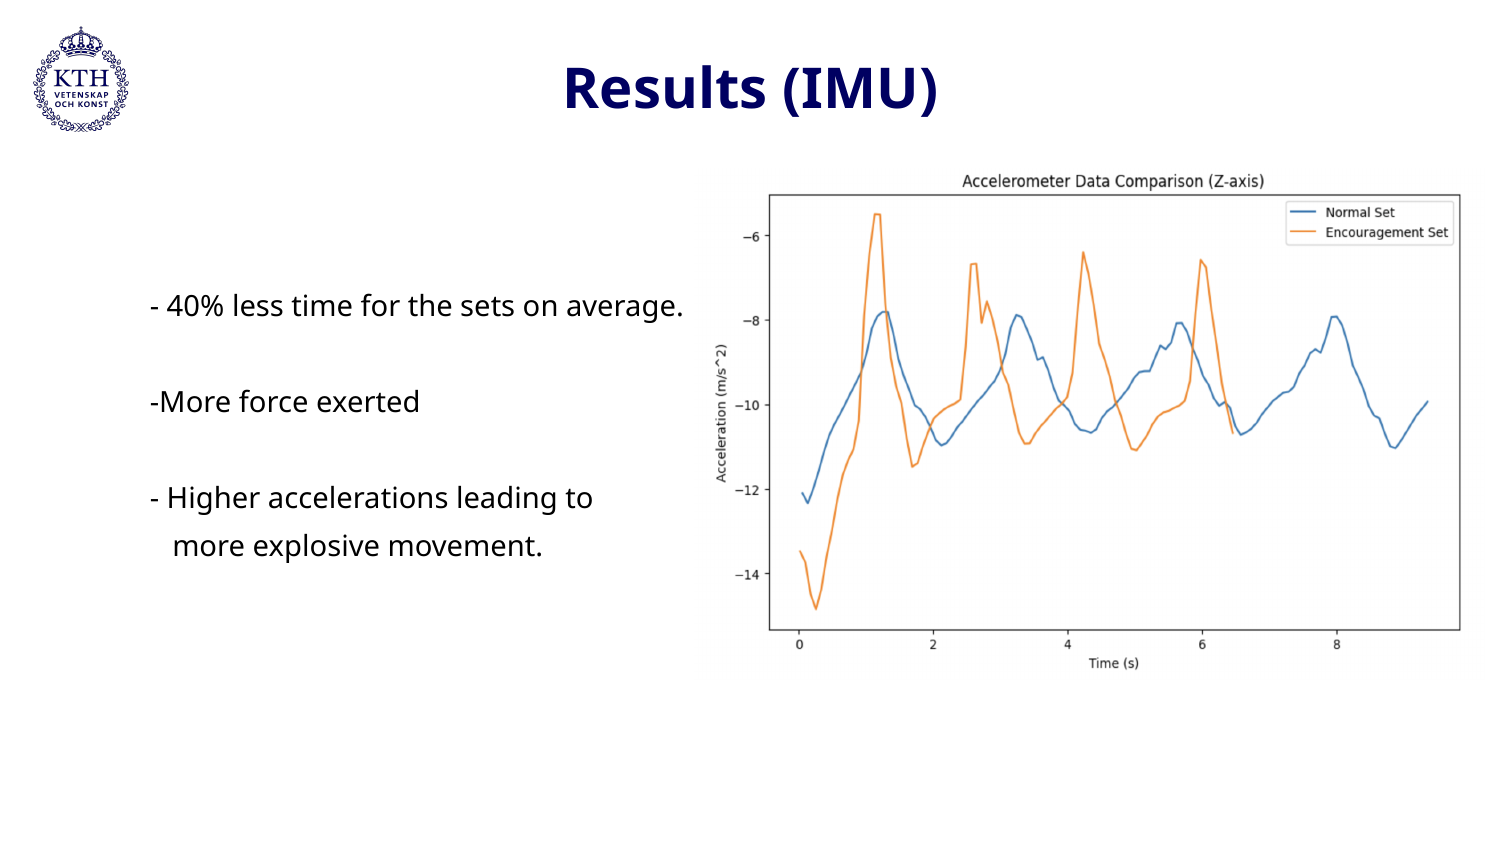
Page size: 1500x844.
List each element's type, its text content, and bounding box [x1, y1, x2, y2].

picture [33, 26, 129, 132]
title Results (IMU) [551, 52, 1500, 123]
list - 40% less time for the sets on average. -More force exerted - Higher accelerations leading to more explosive movement. [63, 234, 1426, 779]
picture [694, 167, 1485, 681]
